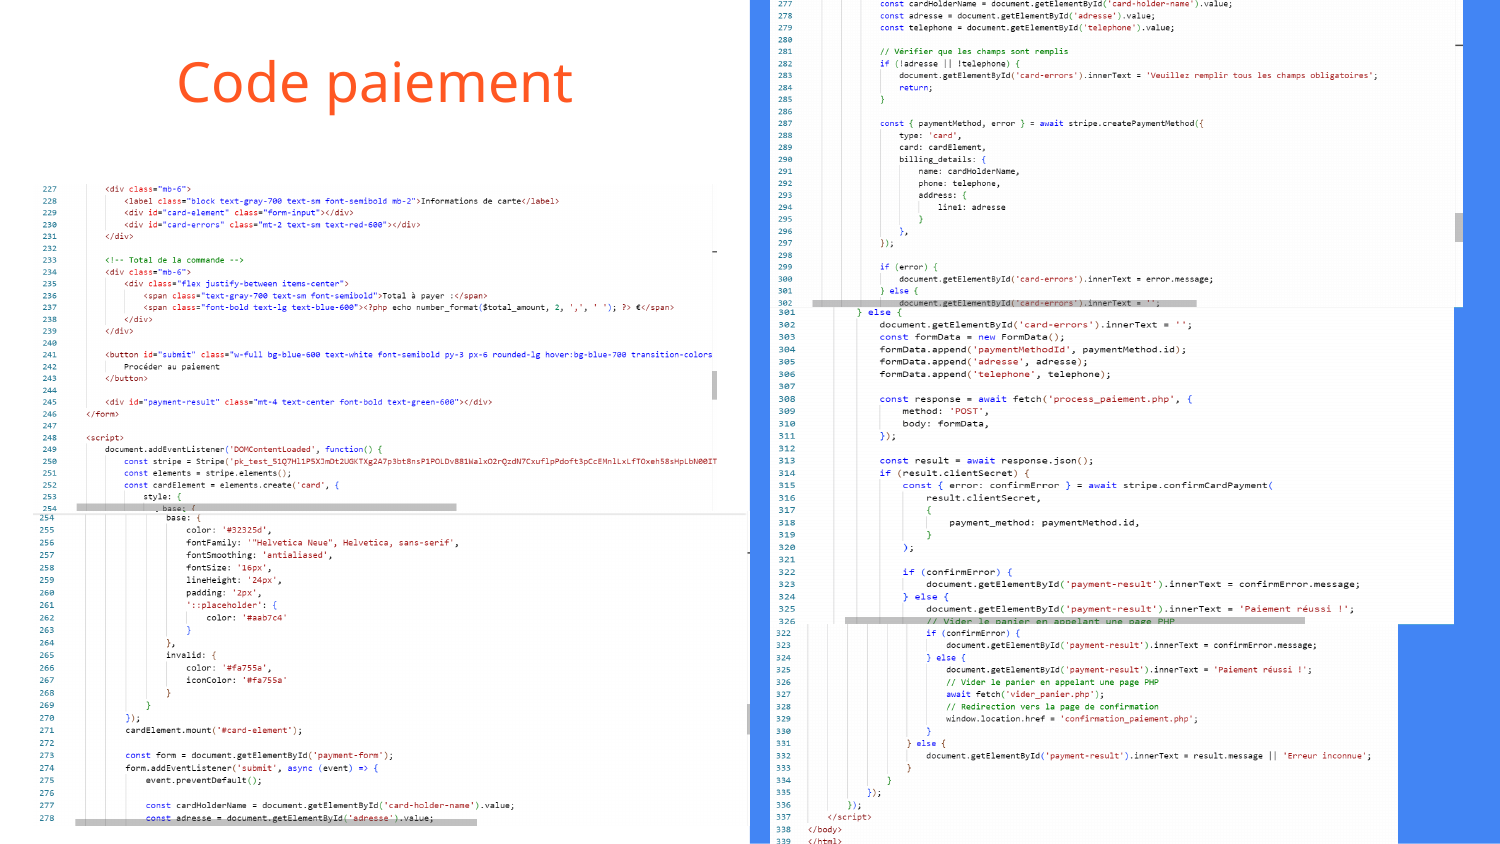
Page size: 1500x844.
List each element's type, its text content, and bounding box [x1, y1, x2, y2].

picture [770, 0, 1463, 844]
picture [33, 184, 751, 826]
title Code paiement [43, 28, 708, 135]
